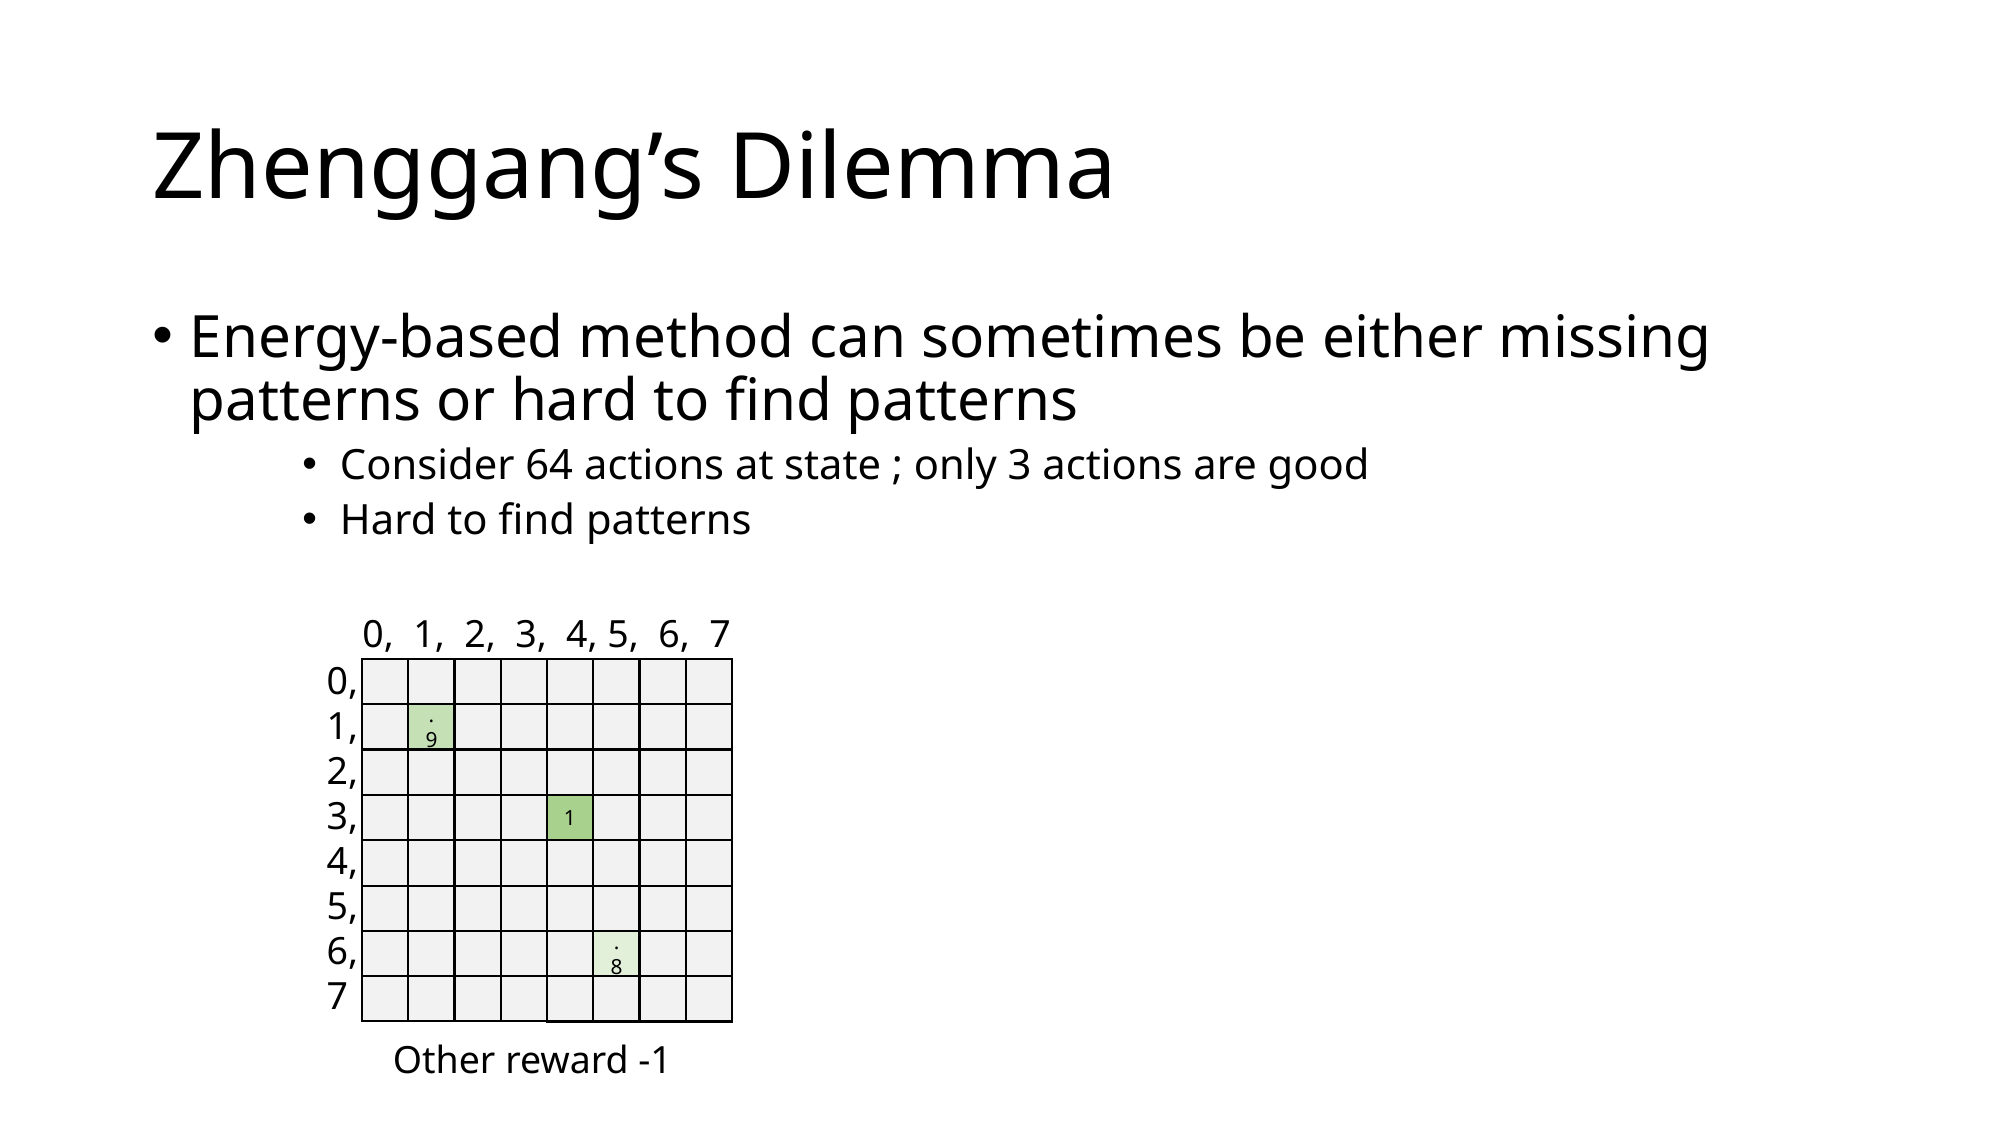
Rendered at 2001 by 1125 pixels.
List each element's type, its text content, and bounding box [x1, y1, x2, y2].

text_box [361, 840, 546, 1022]
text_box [546, 840, 733, 1022]
text_box 0, 1, 2, 3, 4, 5, 6, 7 [311, 649, 411, 1025]
title Zhenggang’s Dilemma [137, 59, 1863, 278]
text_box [361, 658, 546, 840]
text_box 0, 1, 2, 3, 4, 5, 6, 7 [347, 602, 746, 662]
text_box Other reward -1 [378, 1028, 687, 1088]
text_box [546, 658, 733, 840]
